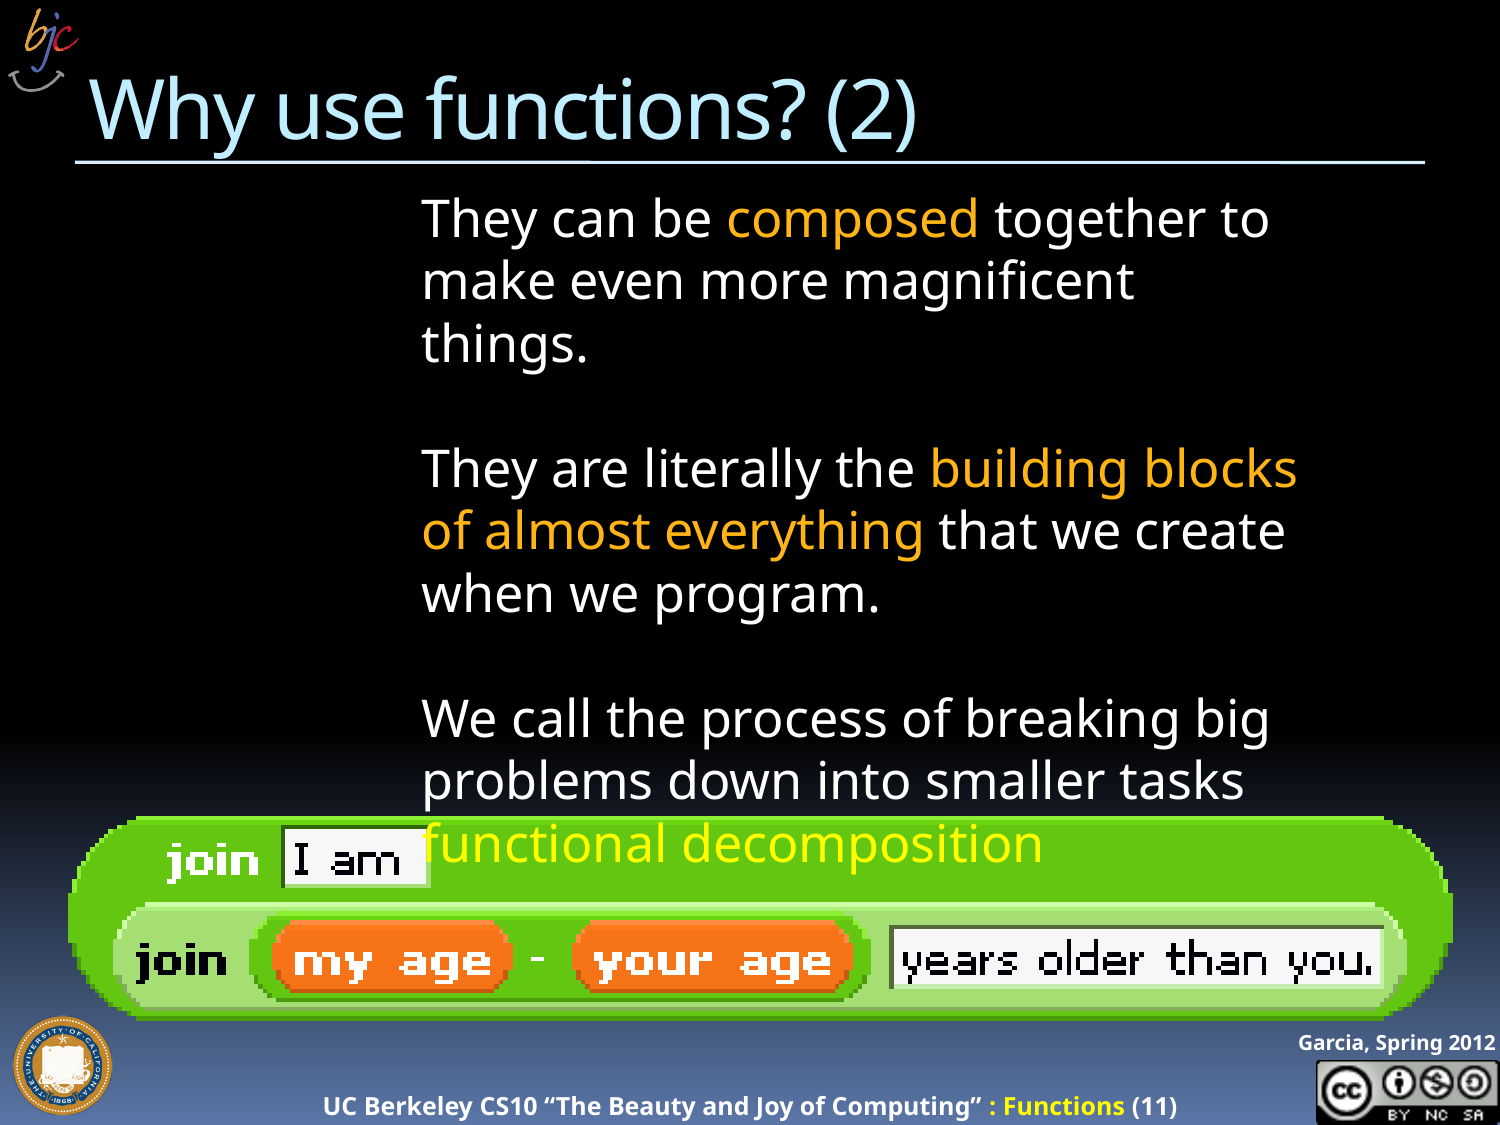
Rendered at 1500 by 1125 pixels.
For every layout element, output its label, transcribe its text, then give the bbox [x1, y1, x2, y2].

picture [1316, 1060, 1500, 1125]
picture [12, 1015, 113, 1116]
picture [67, 815, 1453, 1021]
picture [8, 8, 79, 92]
title Why use functions? (2) [75, 37, 1425, 163]
text_box They can be composed together to make even more magnificent things. They are literally the building blocks of almost everything that we create when we program. We call the process of breaking big problems down into smaller tasks functional decomposition [408, 174, 1327, 543]
